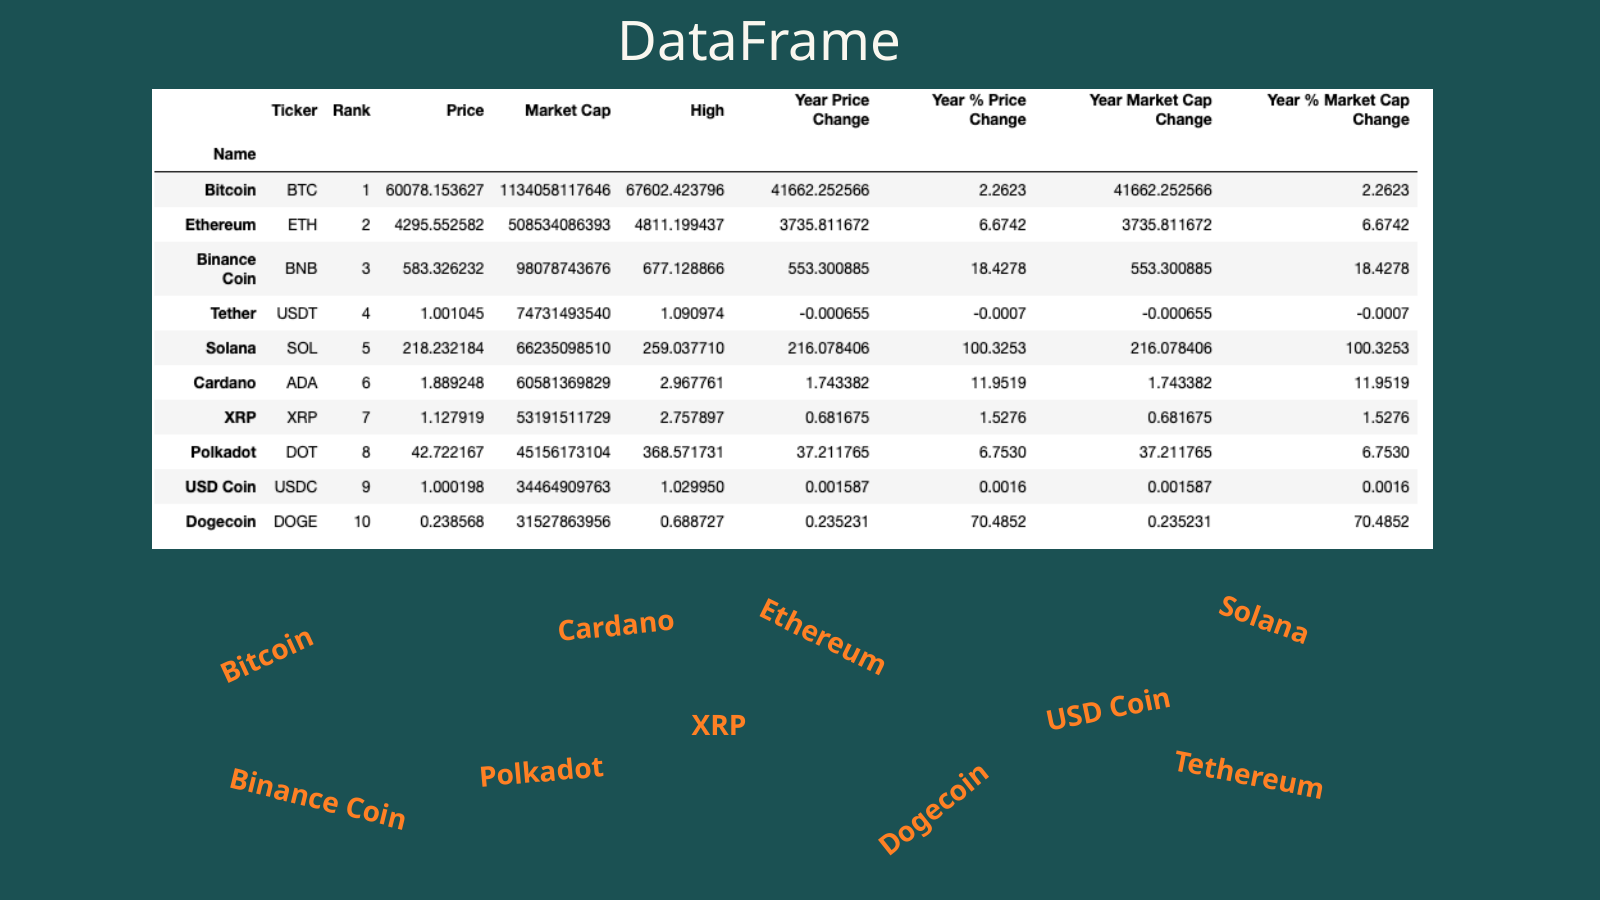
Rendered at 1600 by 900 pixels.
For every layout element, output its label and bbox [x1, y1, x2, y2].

picture [152, 89, 1433, 549]
text_box [0, 0, 1600, 900]
